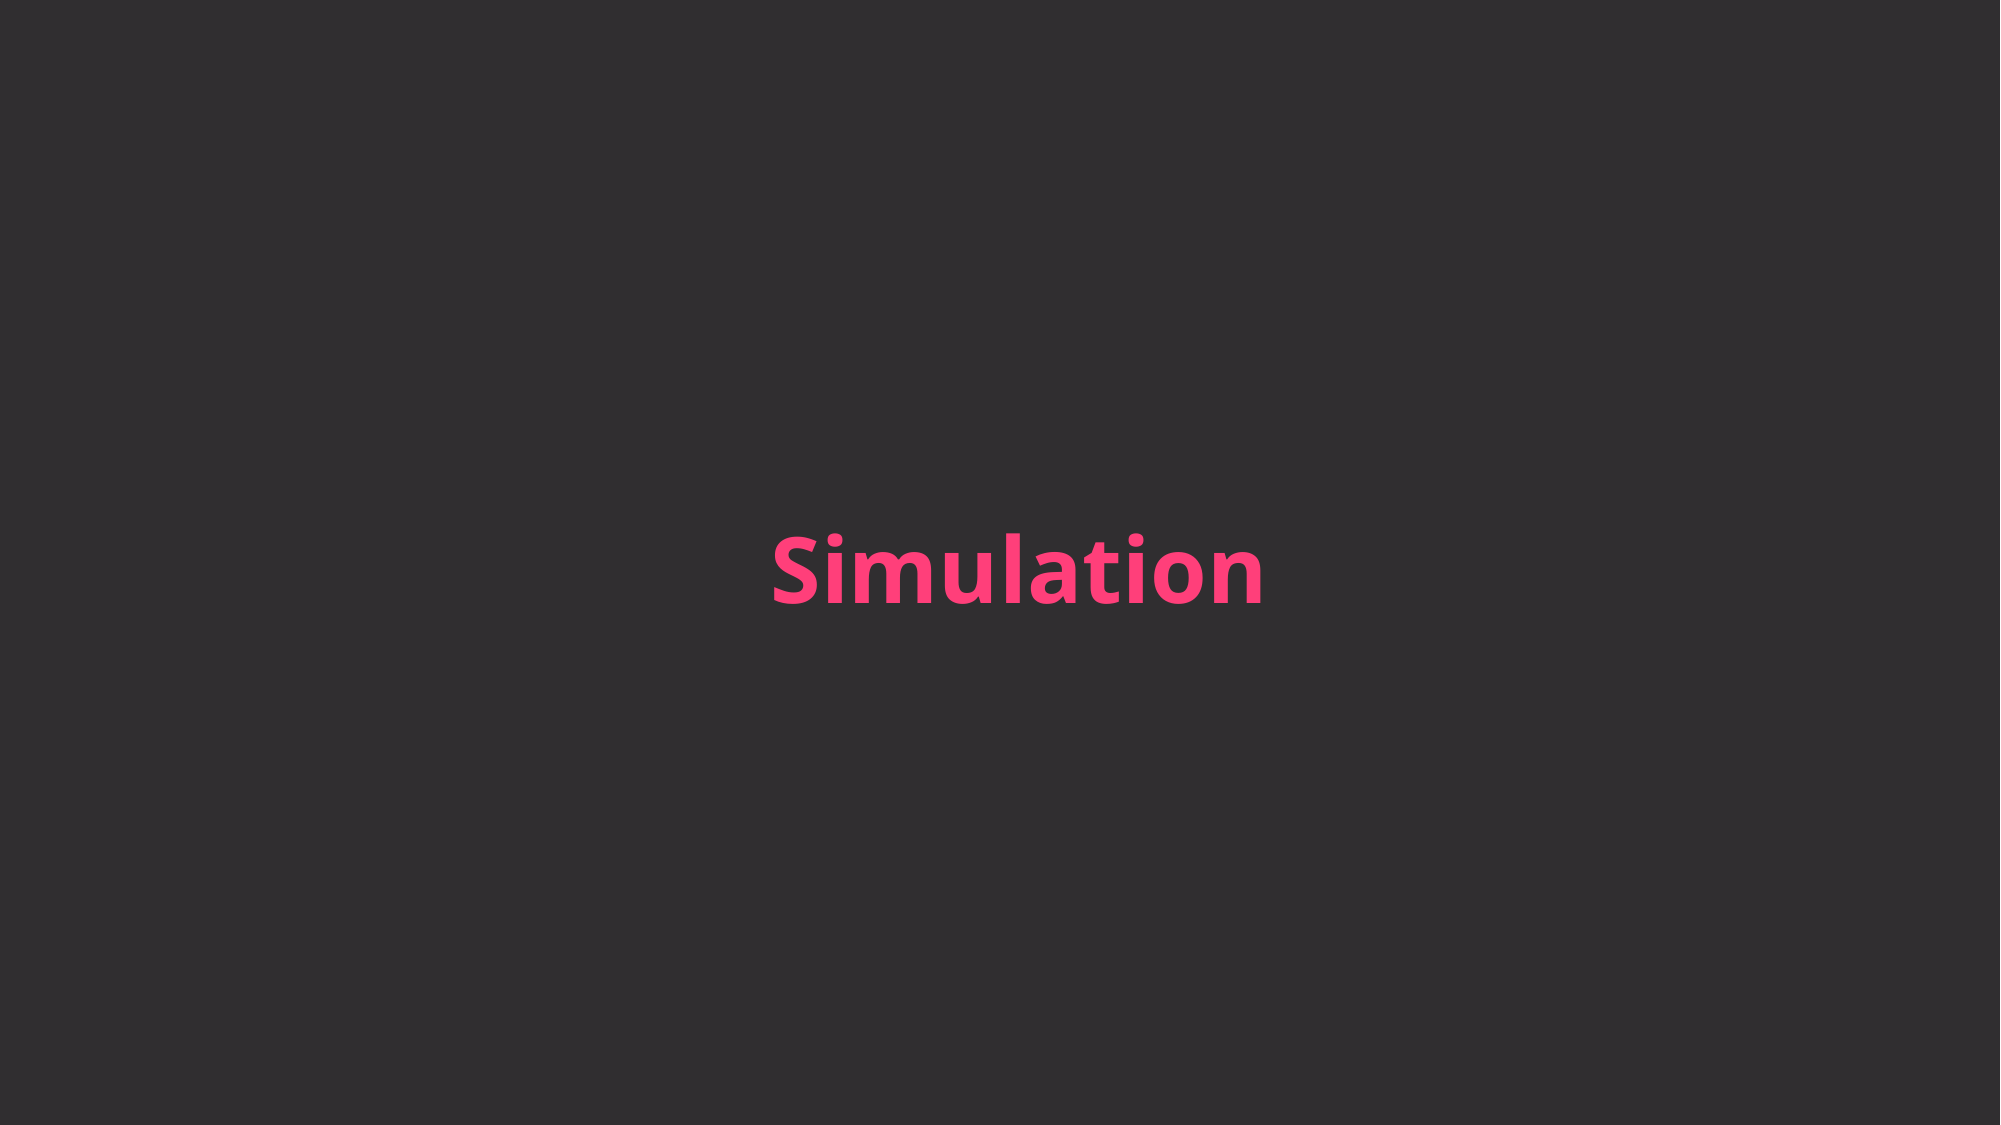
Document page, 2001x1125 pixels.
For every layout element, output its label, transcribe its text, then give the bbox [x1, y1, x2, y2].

text_box Simulation [755, 504, 1283, 630]
